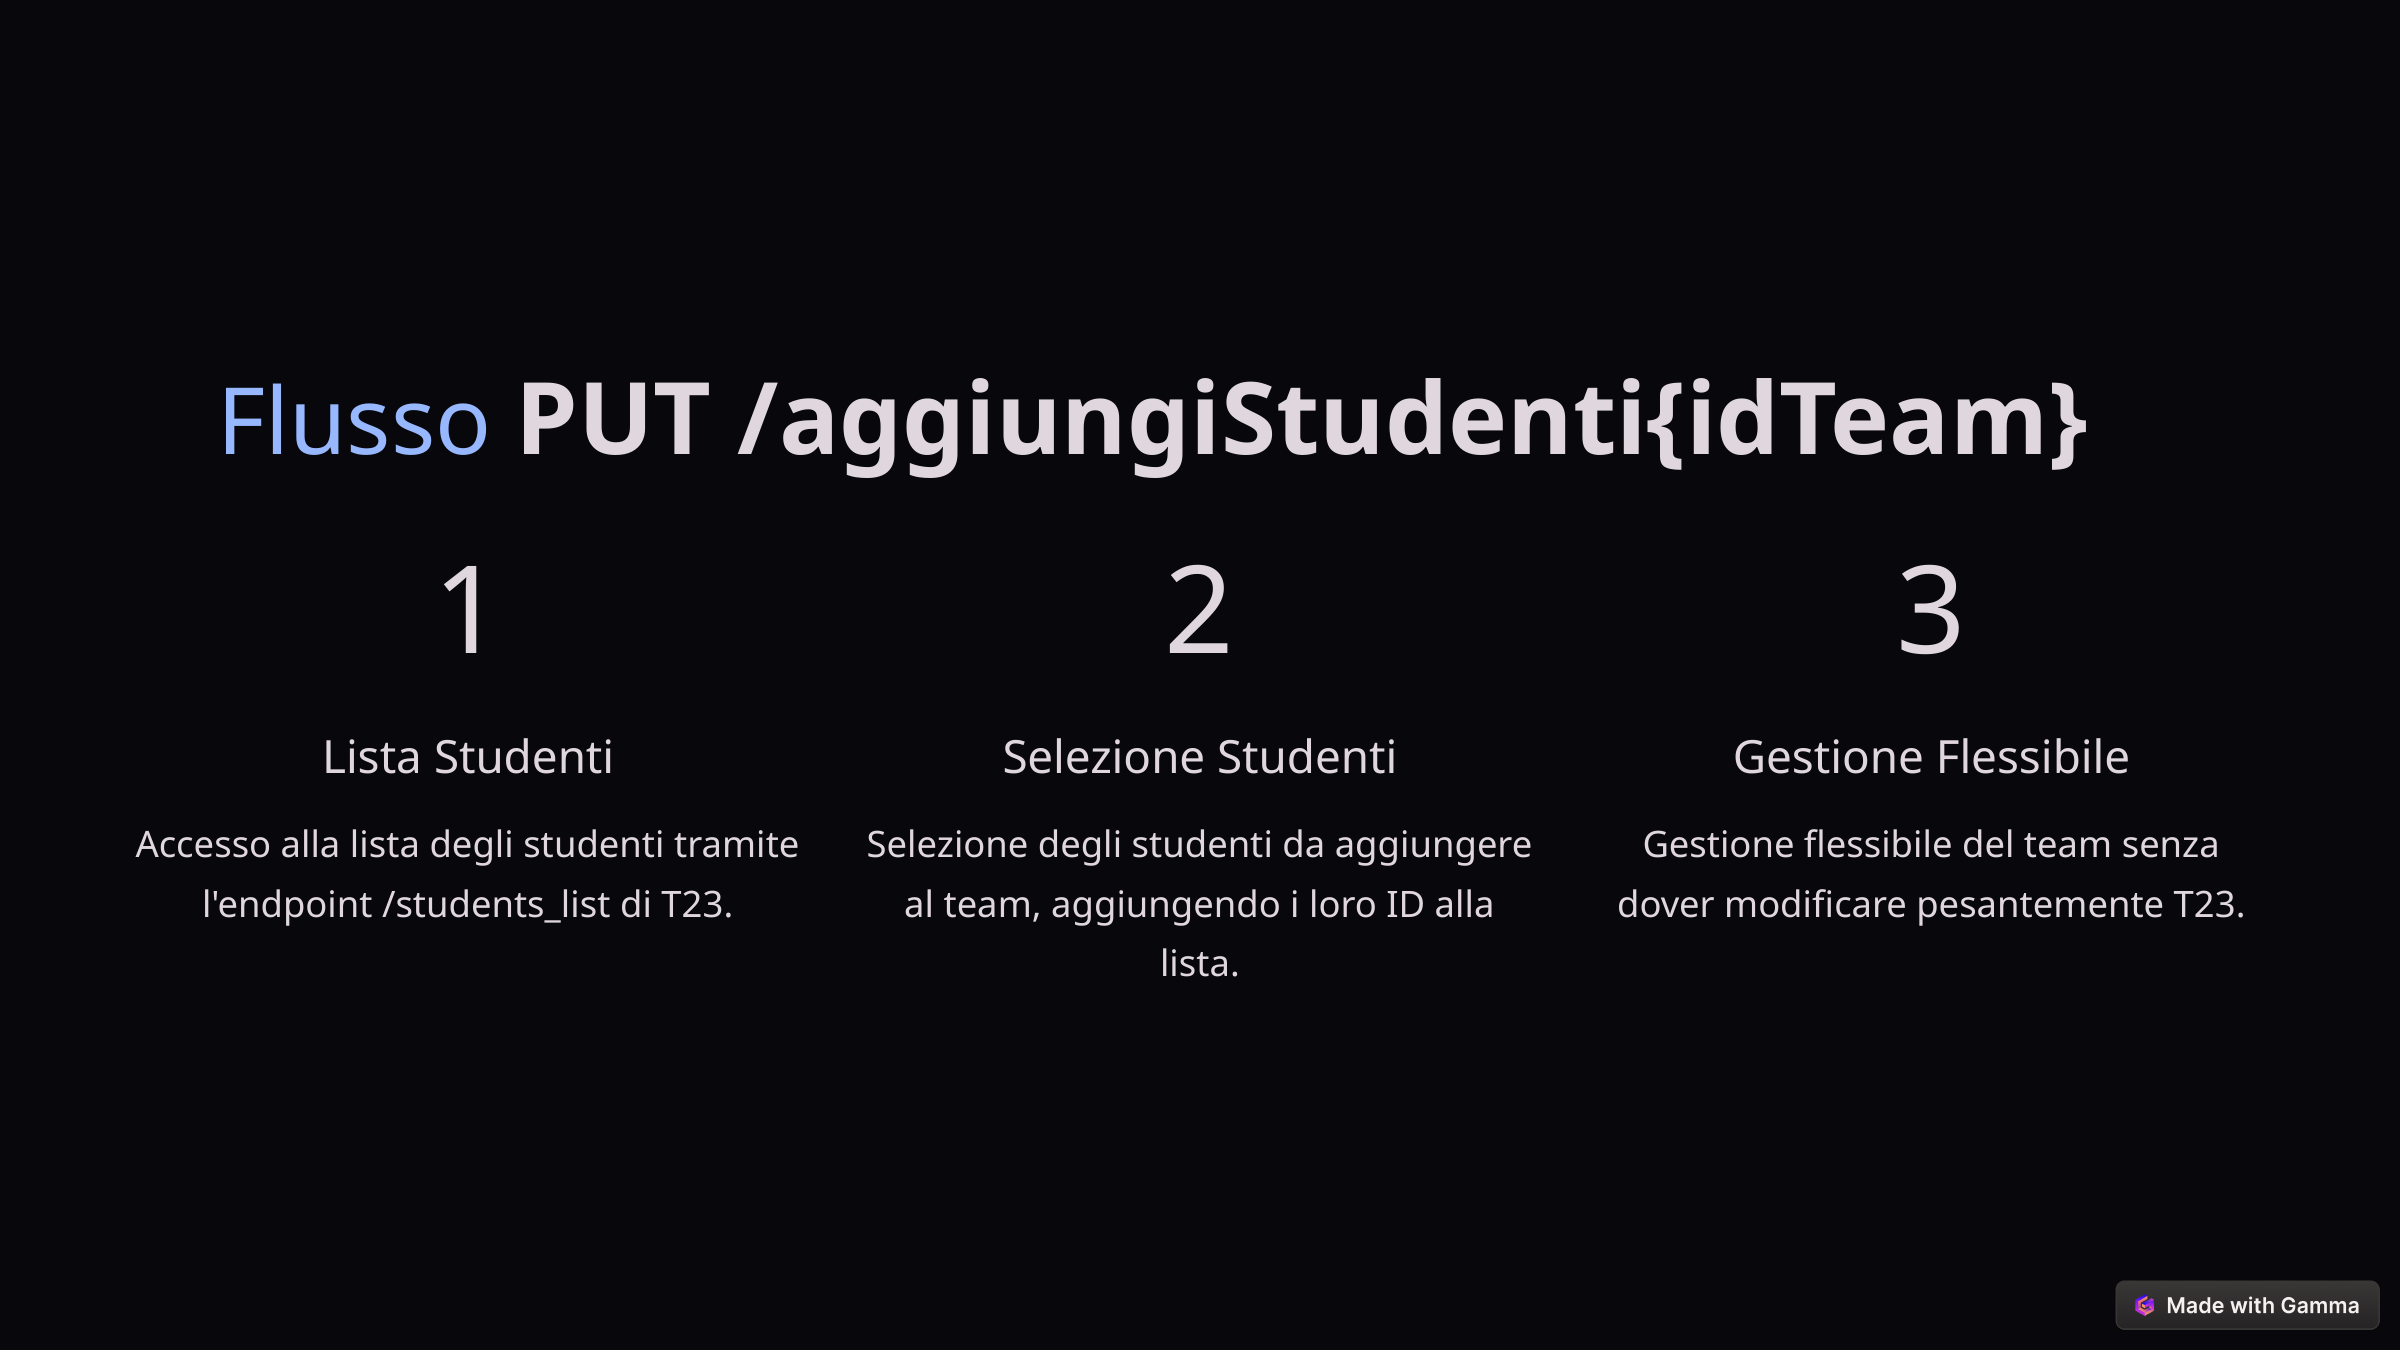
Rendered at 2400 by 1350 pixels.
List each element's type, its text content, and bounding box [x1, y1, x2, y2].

text_box 1 [130, 556, 807, 679]
text_box Accesso alla lista degli studenti tramite l'endpoint /students_list di T23. [130, 805, 807, 925]
text_box Selezione degli studenti da aggiungere al team, aggiungendo i loro ID alla lista. [861, 805, 1538, 985]
text_box 2 [861, 556, 1538, 679]
text_box Lista Studenti [235, 725, 701, 784]
text_box Gestione flessibile del team senza dover modificare pesantemente T23. [1593, 805, 2270, 925]
text_box Selezione Studenti [967, 725, 1433, 784]
text_box Gestione Flessibile [1699, 725, 2165, 784]
text_box 3 [1593, 556, 2270, 679]
text_box Flusso PUT /aggiungiStudenti{idTeam} [217, 358, 2108, 475]
picture [2106, 1271, 2389, 1339]
